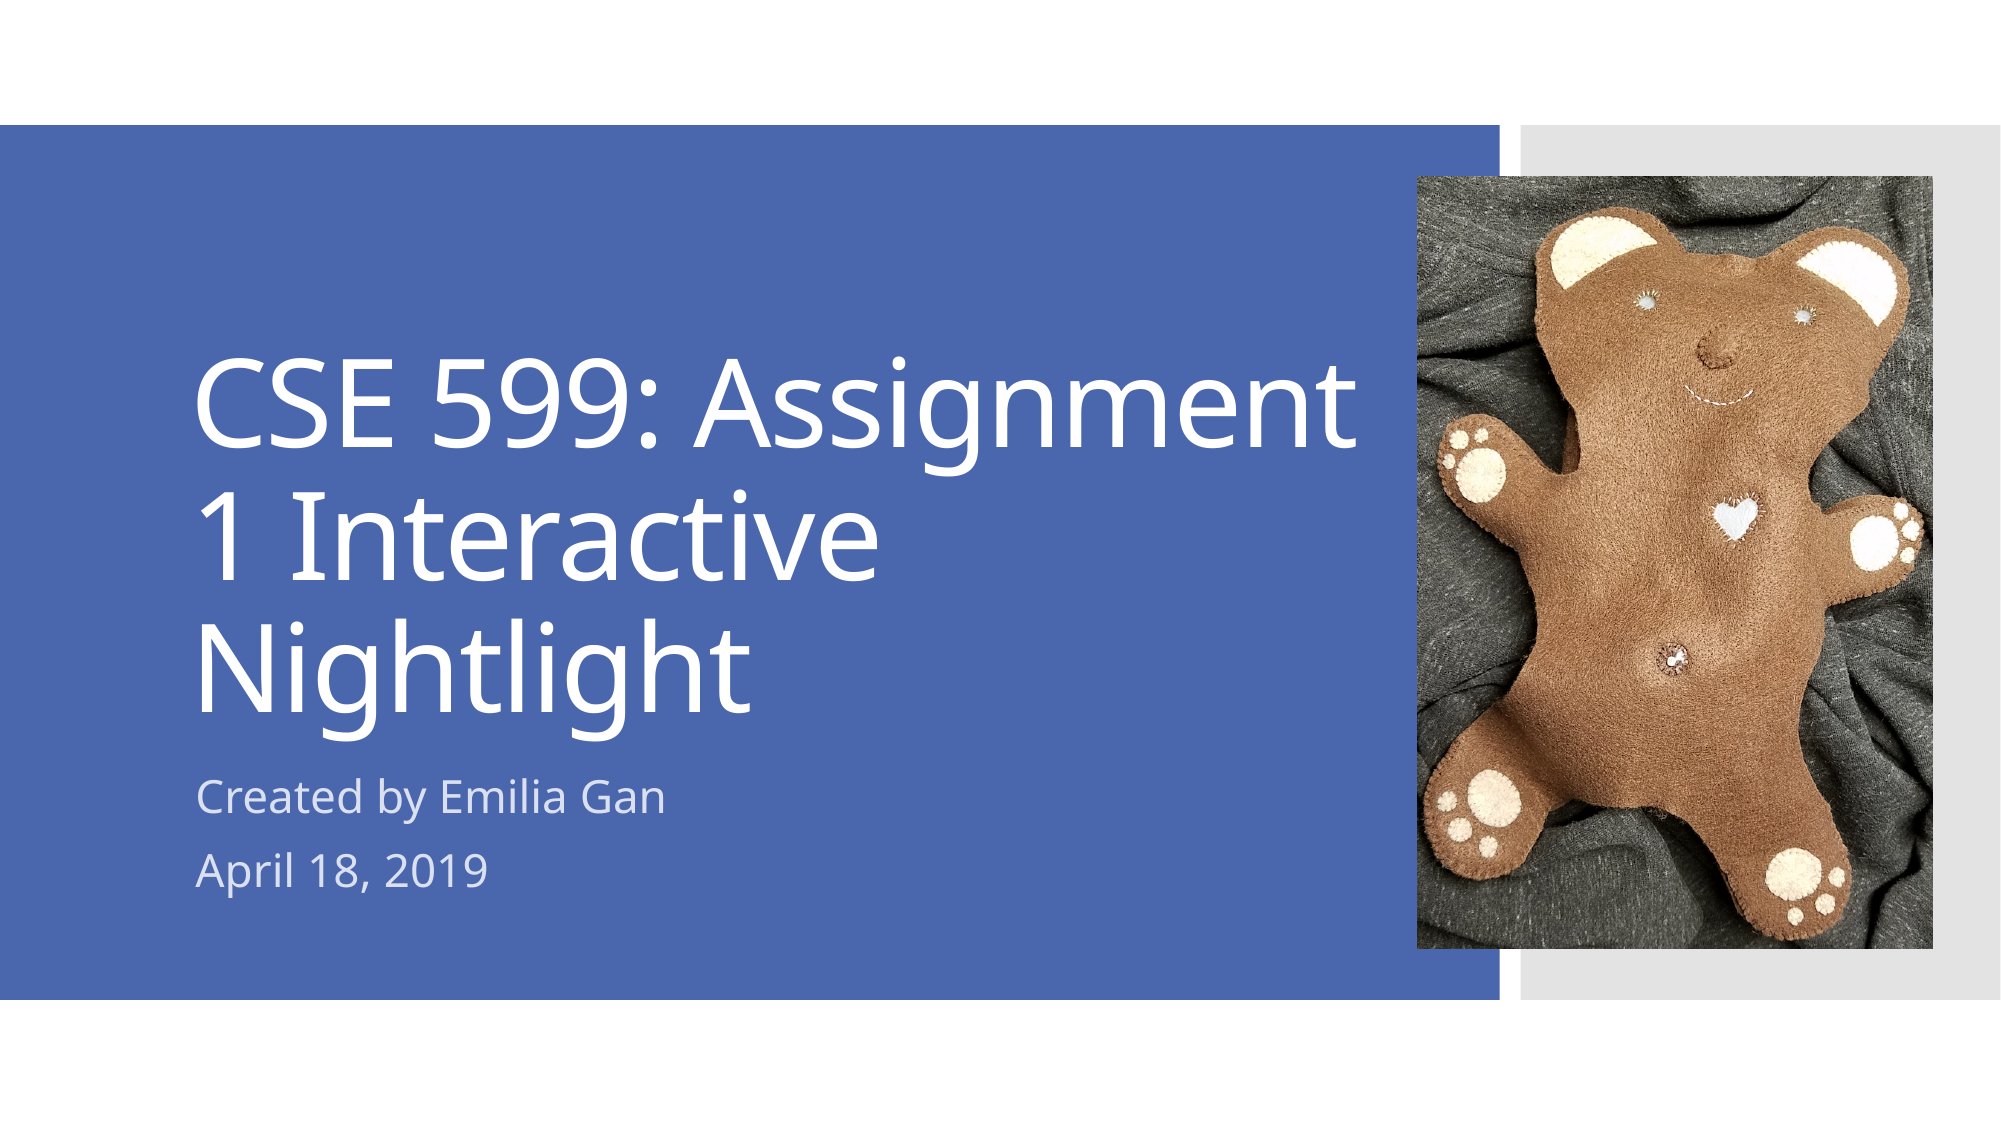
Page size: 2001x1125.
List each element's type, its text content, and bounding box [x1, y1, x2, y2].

title CSE 599: Assignment 1 Interactive Nightlight [175, 213, 1398, 747]
subtitle Created by Emilia Gan April 18, 2019 [180, 766, 1381, 917]
picture [1416, 176, 1933, 949]
